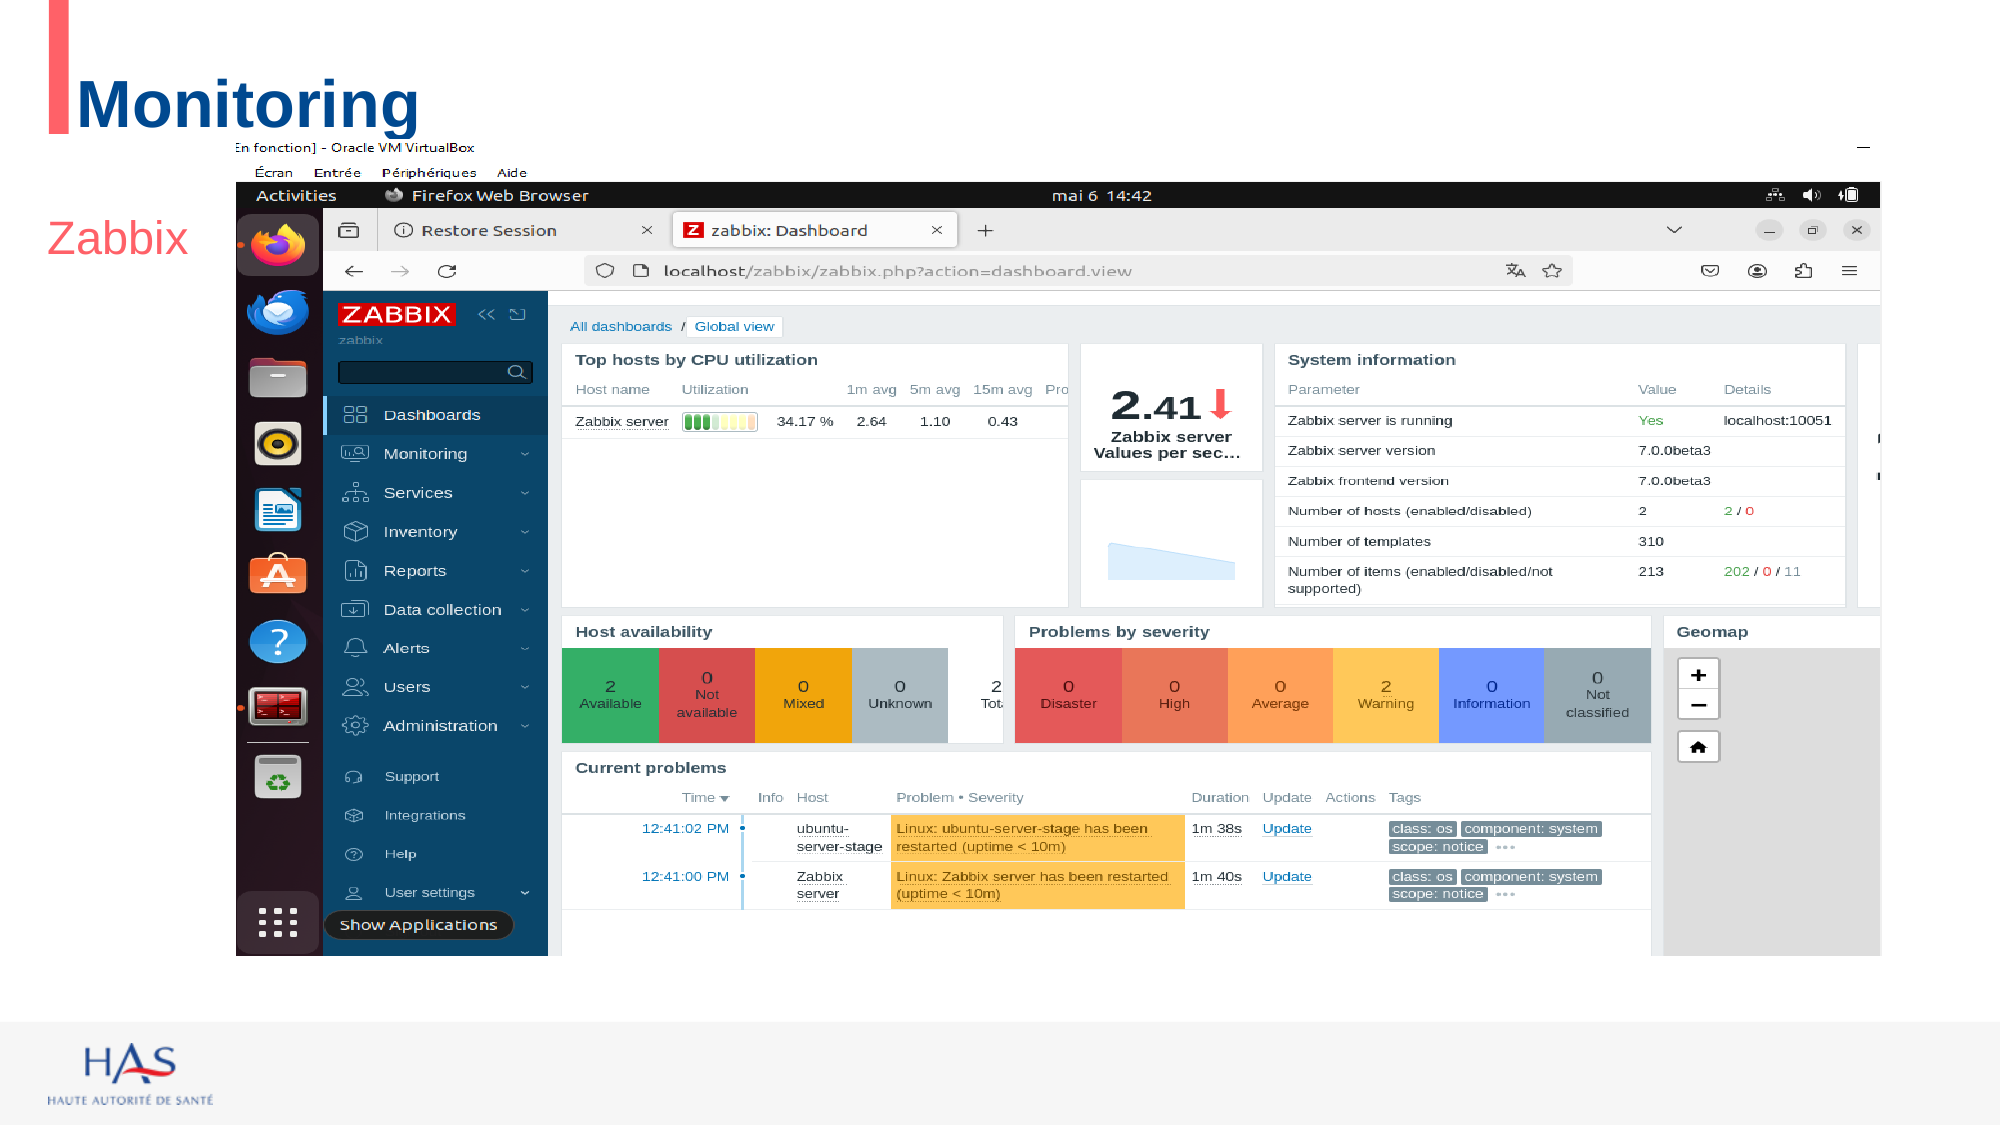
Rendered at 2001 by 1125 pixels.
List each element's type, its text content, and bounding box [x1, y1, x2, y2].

title Monitoring [47, 55, 1953, 182]
picture [48, 1043, 213, 1105]
picture [236, 139, 1882, 956]
list Zabbix [47, 207, 1953, 957]
